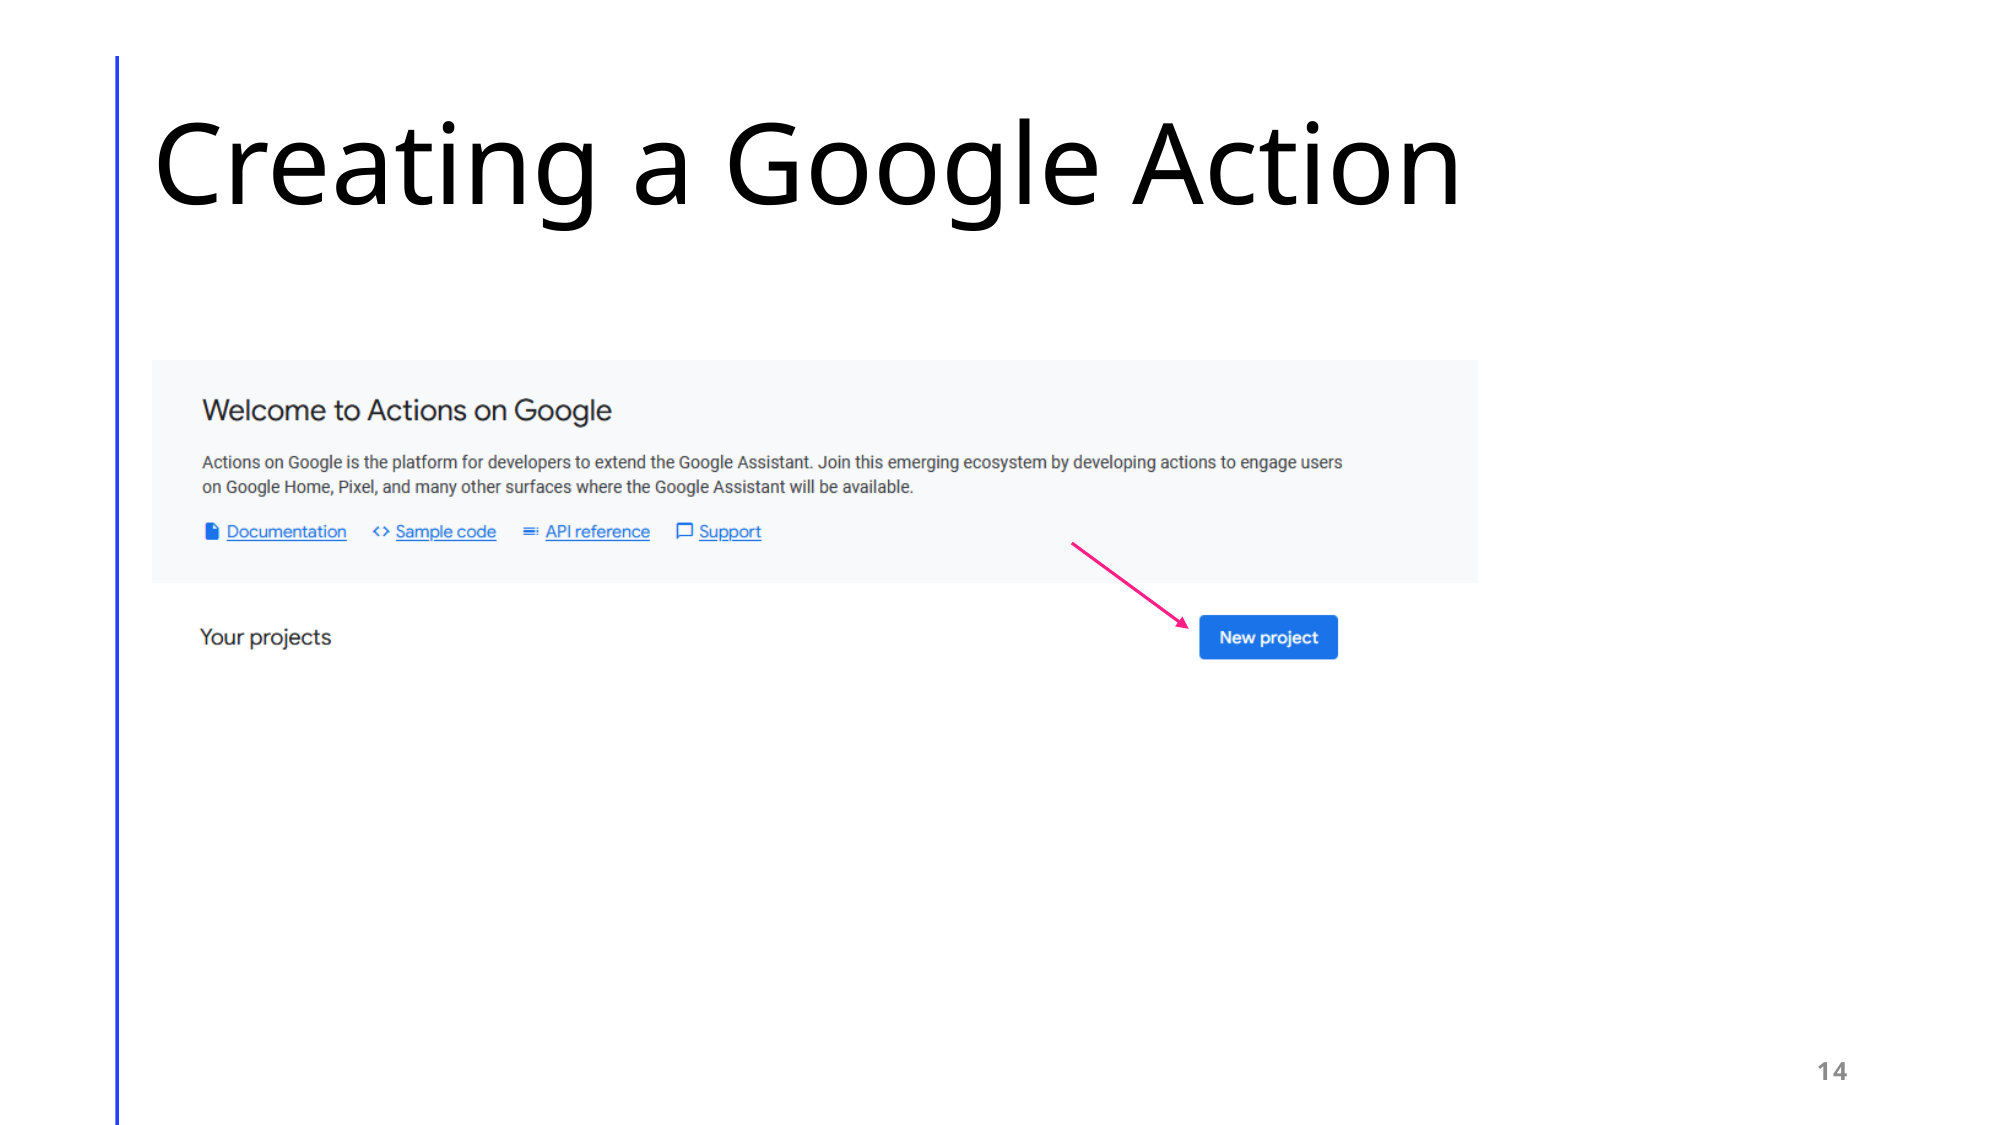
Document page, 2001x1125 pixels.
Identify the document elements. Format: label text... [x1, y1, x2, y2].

picture [152, 360, 1478, 678]
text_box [1071, 542, 1189, 629]
slide_number 14 [1412, 1042, 1863, 1103]
title Creating a Google Action [137, 59, 1863, 278]
